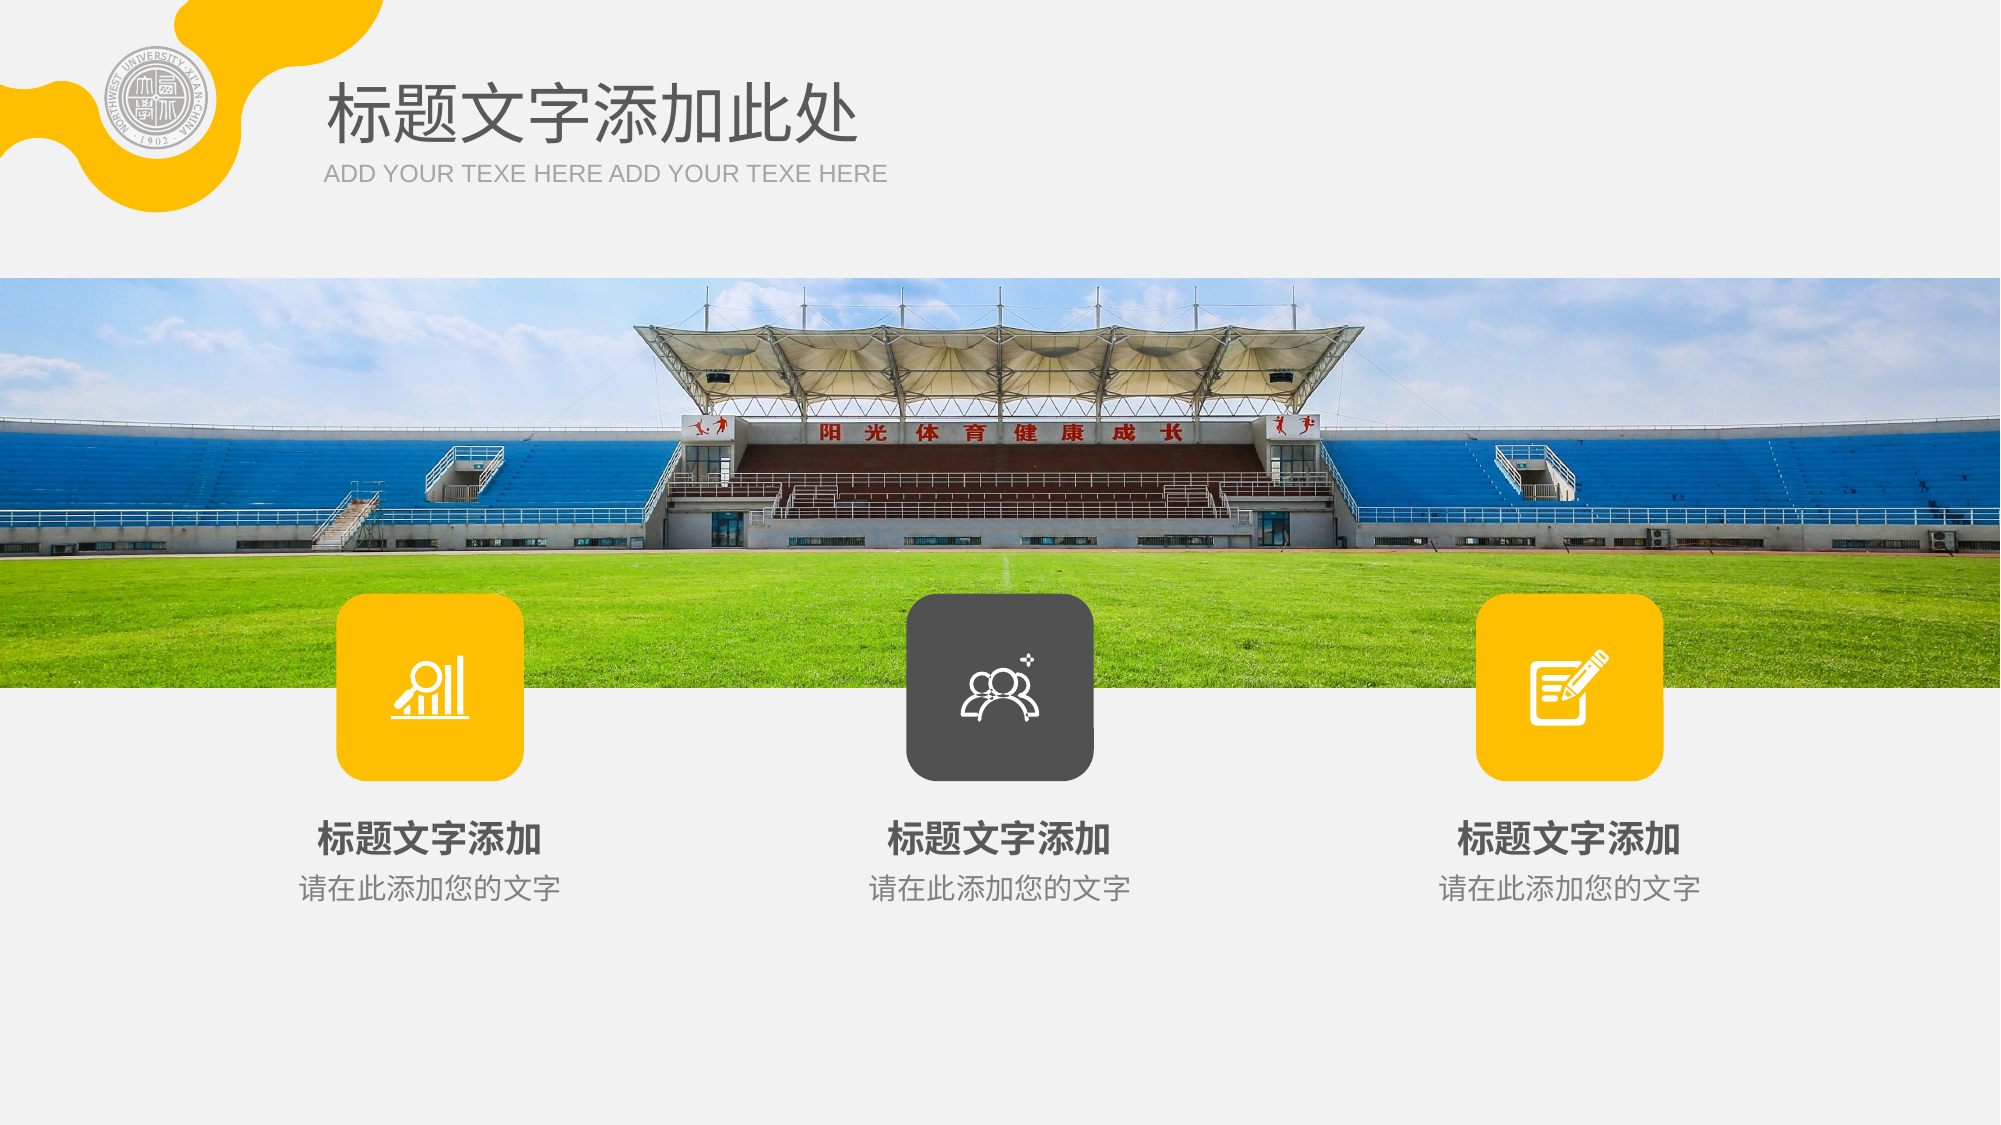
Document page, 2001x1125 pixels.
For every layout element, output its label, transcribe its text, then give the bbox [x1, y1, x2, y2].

picture [93, 33, 223, 168]
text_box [1475, 593, 1664, 782]
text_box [906, 593, 1094, 782]
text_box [751, 798, 1249, 910]
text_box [336, 593, 524, 782]
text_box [1320, 798, 1819, 910]
text_box ADD YOUR TEXE HERE ADD YOUR TEXE HERE [308, 150, 931, 196]
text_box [181, 798, 680, 910]
picture [0, 278, 2000, 688]
text_box [0, 0, 385, 214]
text_box 标题文字添加此处 [311, 64, 875, 150]
text_box [0, 0, 191, 100]
